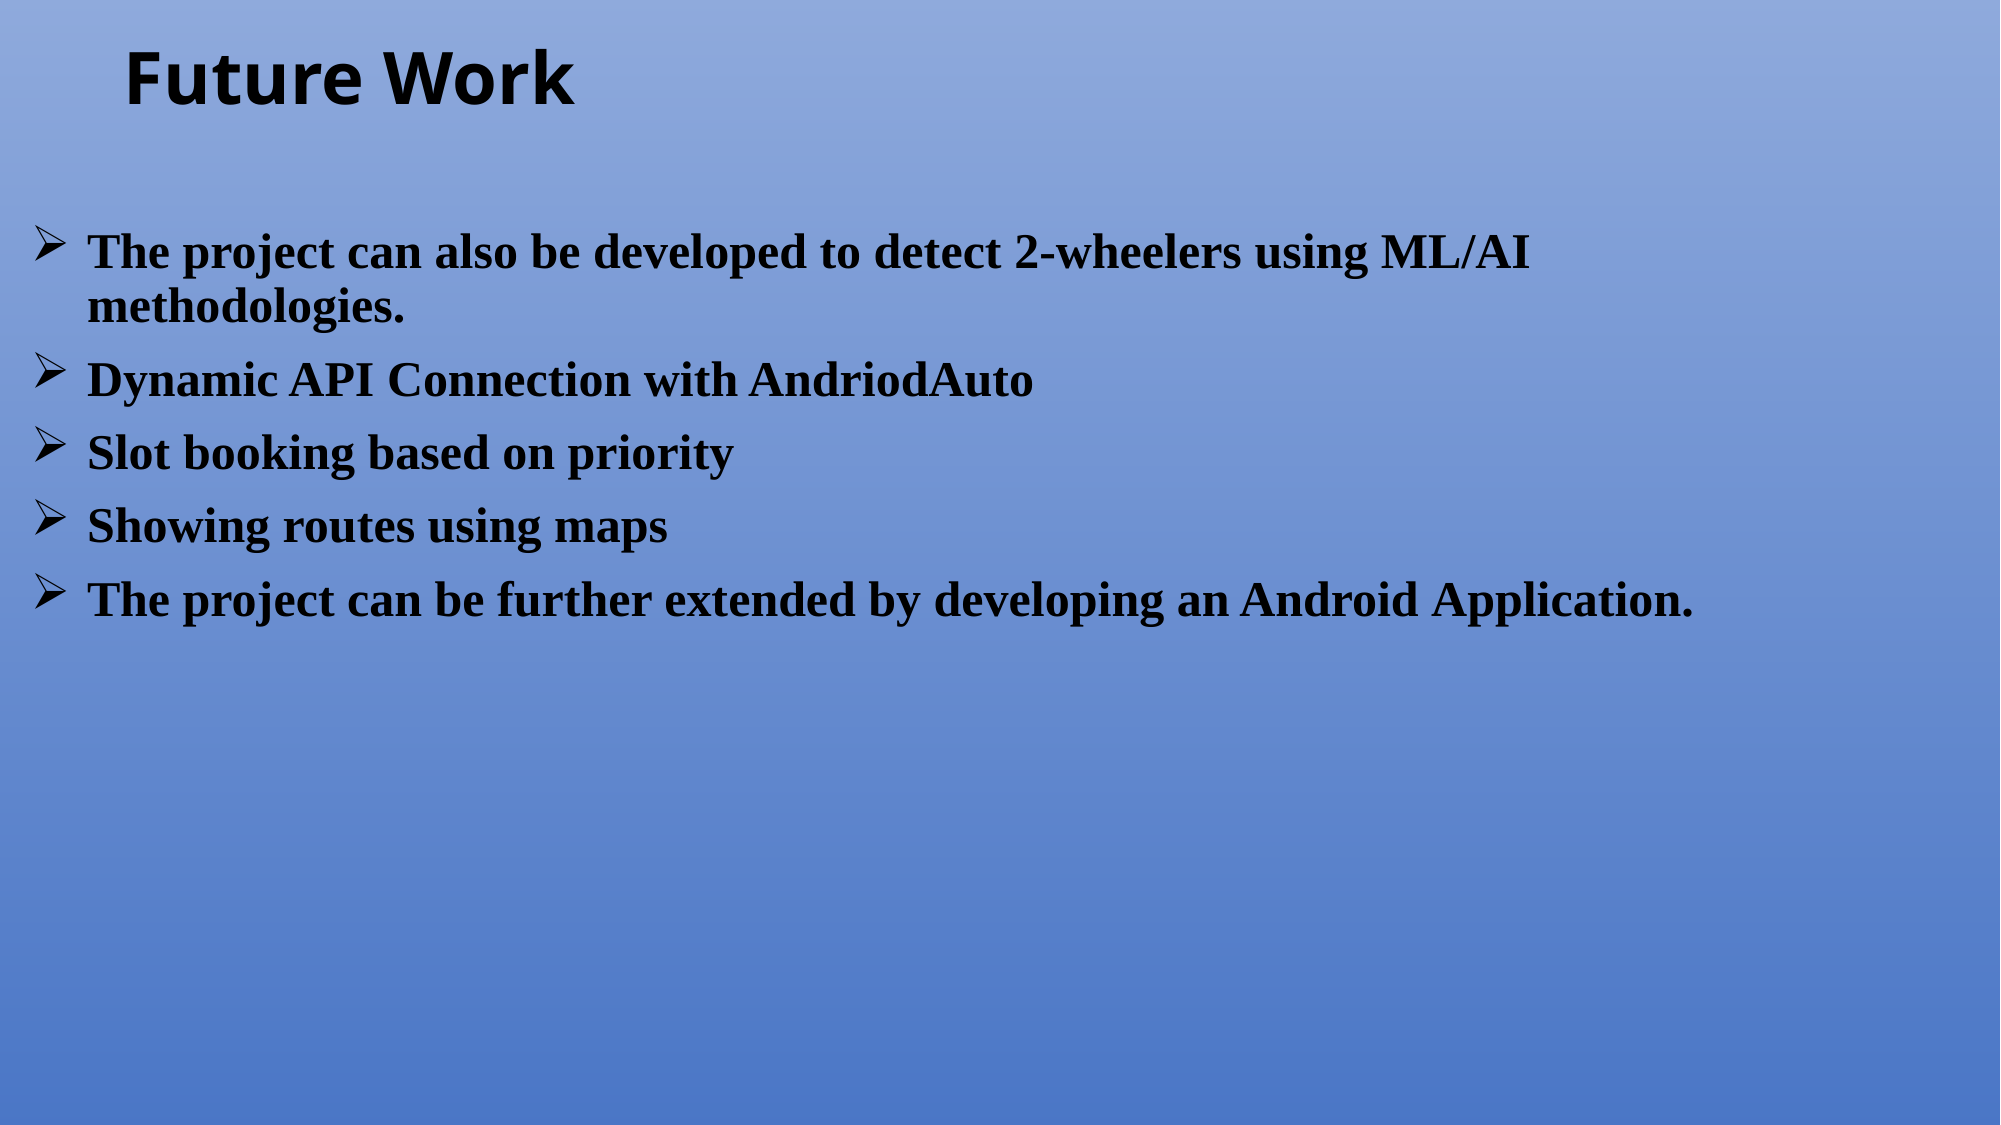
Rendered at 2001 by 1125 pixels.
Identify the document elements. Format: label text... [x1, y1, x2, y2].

list The project can also be developed to detect 2-wheelers using ML/AI methodologies. Dynamic API Connection with AndriodAuto Slot booking based on priority Showing routes using maps The project can be further extended by developing an Android Application. [15, 138, 1863, 1014]
title Future Work [108, 0, 632, 138]
